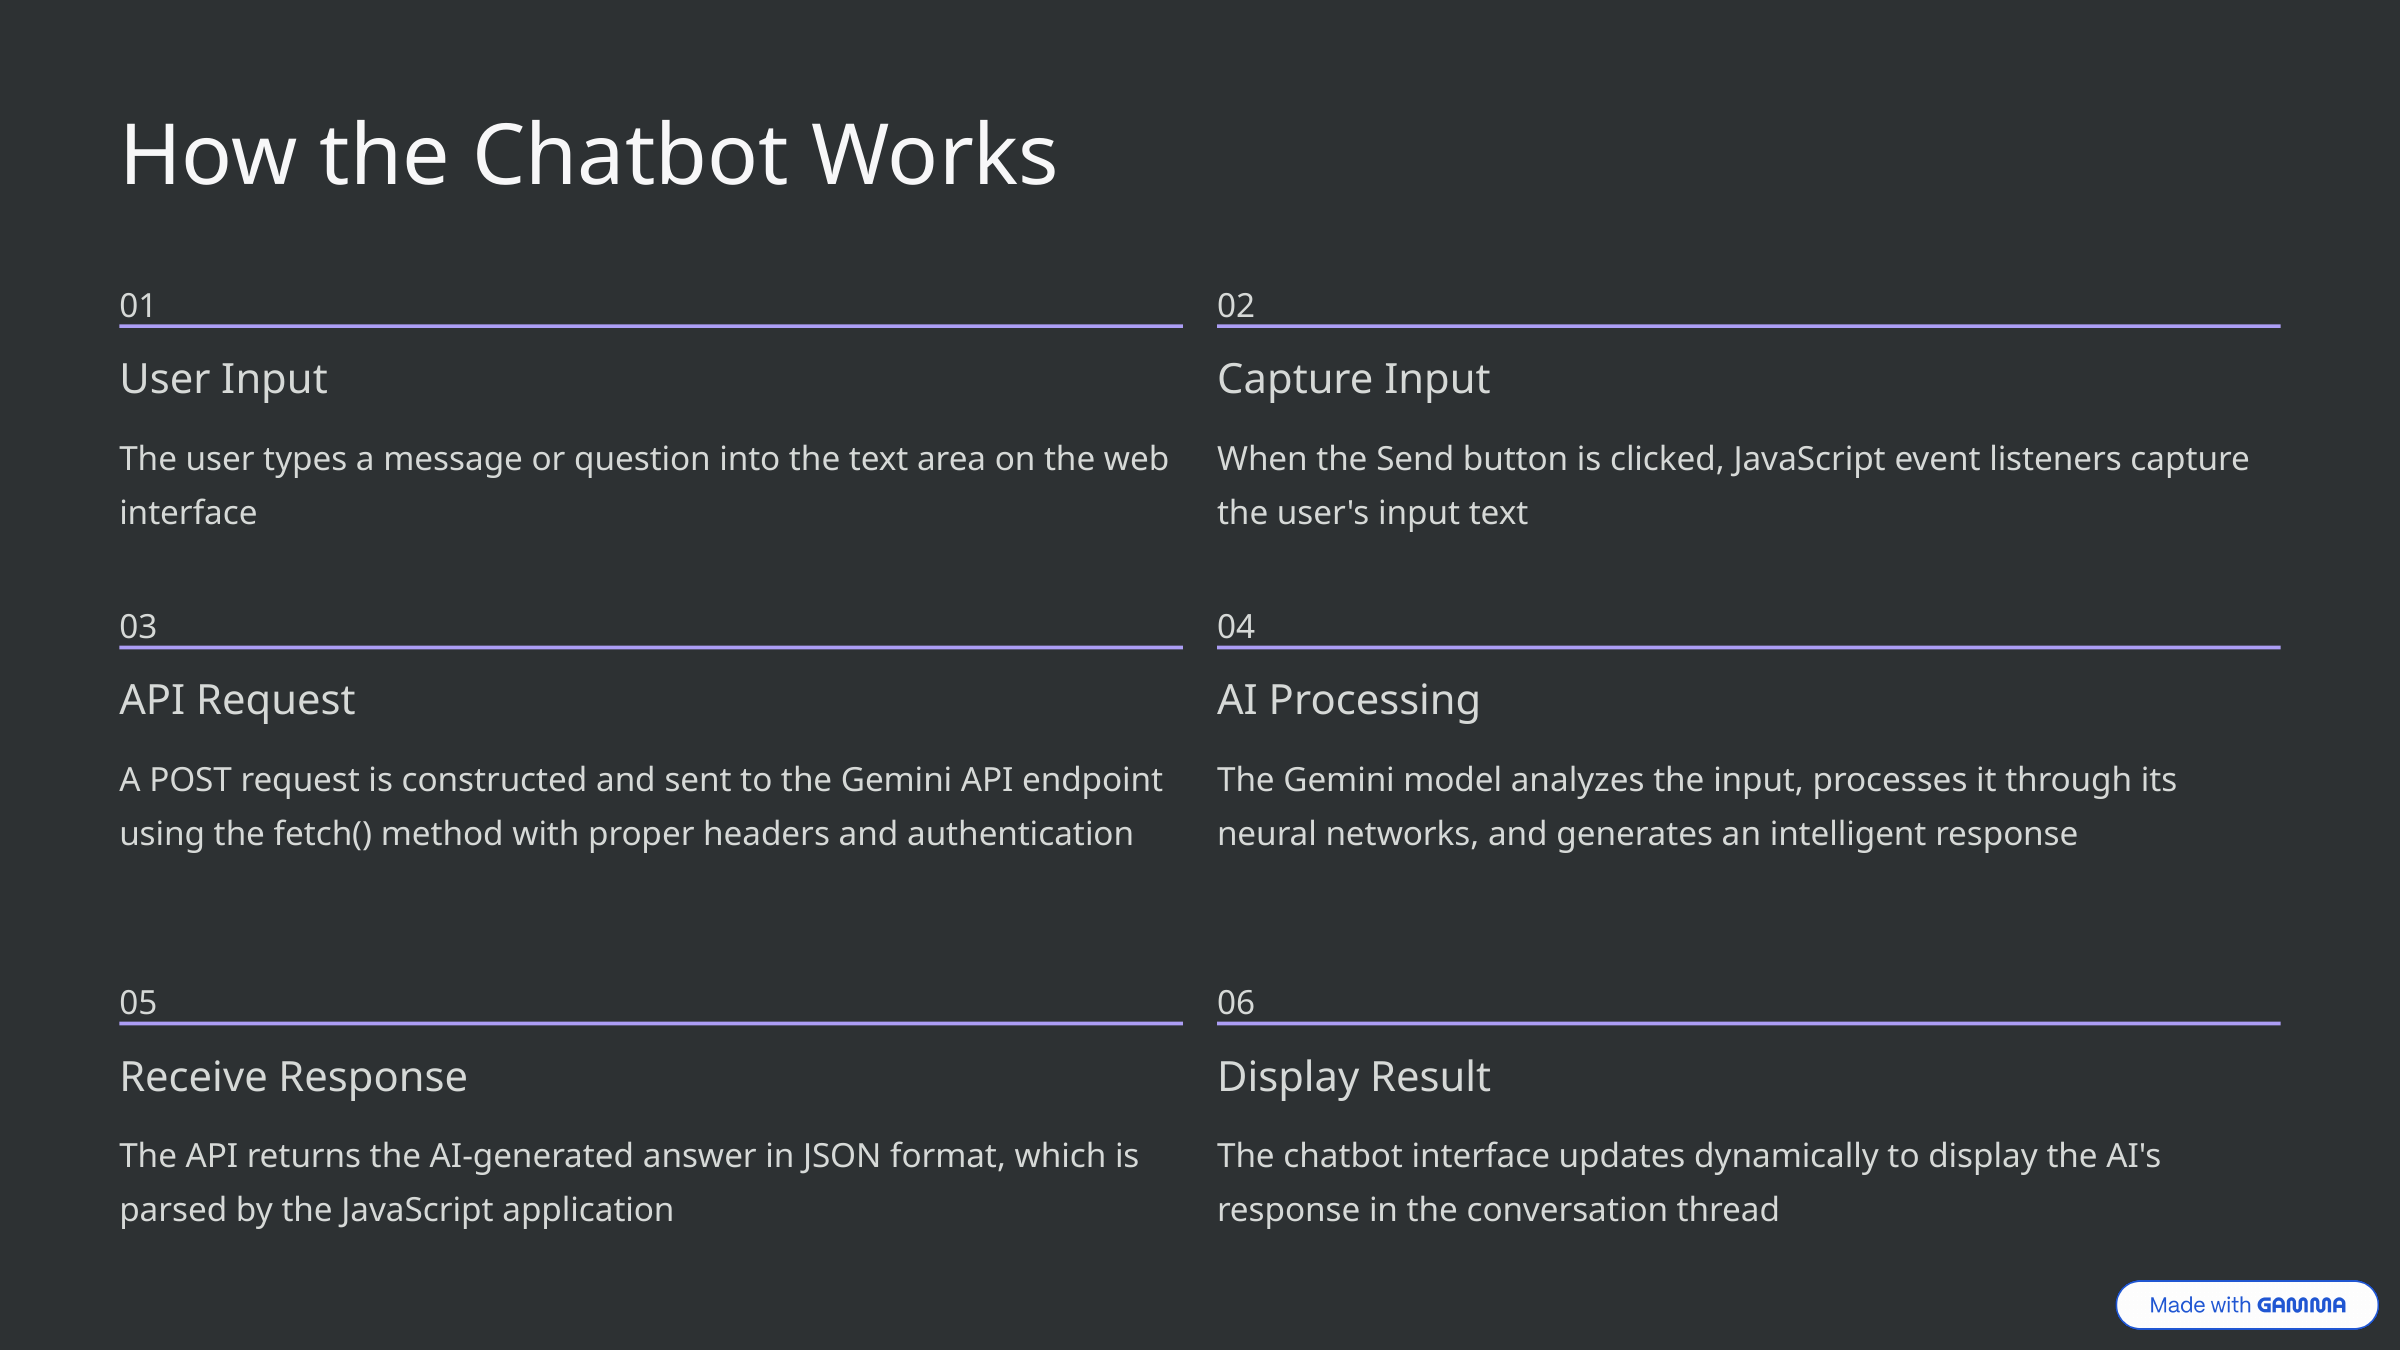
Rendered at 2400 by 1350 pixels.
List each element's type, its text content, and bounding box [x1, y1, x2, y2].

picture [2106, 1271, 2389, 1339]
text_box [119, 324, 1183, 328]
text_box AI Processing [1217, 670, 1644, 724]
text_box [1217, 1021, 2281, 1026]
text_box The chatbot interface updates dynamically to display the AI's response in the conversation thread [1217, 1119, 2281, 1230]
text_box When the Send button is clicked, JavaScript event listeners capture the user's input text [1217, 422, 2281, 532]
text_box 03 [119, 591, 154, 635]
text_box How the Chatbot Works [119, 95, 1075, 202]
text_box 01 [119, 270, 154, 313]
text_box A POST request is constructed and sent to the Gemini API endpoint using the fetch() method with proper headers and authentication [119, 743, 1183, 908]
text_box [1217, 324, 2281, 328]
text_box 05 [119, 967, 154, 1010]
text_box 02 [1217, 270, 1252, 313]
text_box Receive Response [119, 1046, 546, 1100]
text_box [119, 645, 1183, 650]
text_box 06 [1217, 967, 1252, 1010]
text_box API Request [119, 670, 546, 724]
text_box Display Result [1217, 1046, 1644, 1100]
text_box The API returns the AI-generated answer in JSON format, which is parsed by the JavaScript application [119, 1119, 1183, 1230]
text_box [1217, 645, 2281, 650]
text_box User Input [119, 348, 546, 403]
text_box 04 [1217, 591, 1252, 635]
text_box Capture Input [1217, 348, 1644, 403]
text_box The user types a message or question into the text area on the web interface [119, 422, 1183, 532]
text_box [119, 1021, 1183, 1026]
text_box The Gemini model analyzes the input, processes it through its neural networks, and generates an intelligent response [1217, 743, 2281, 854]
